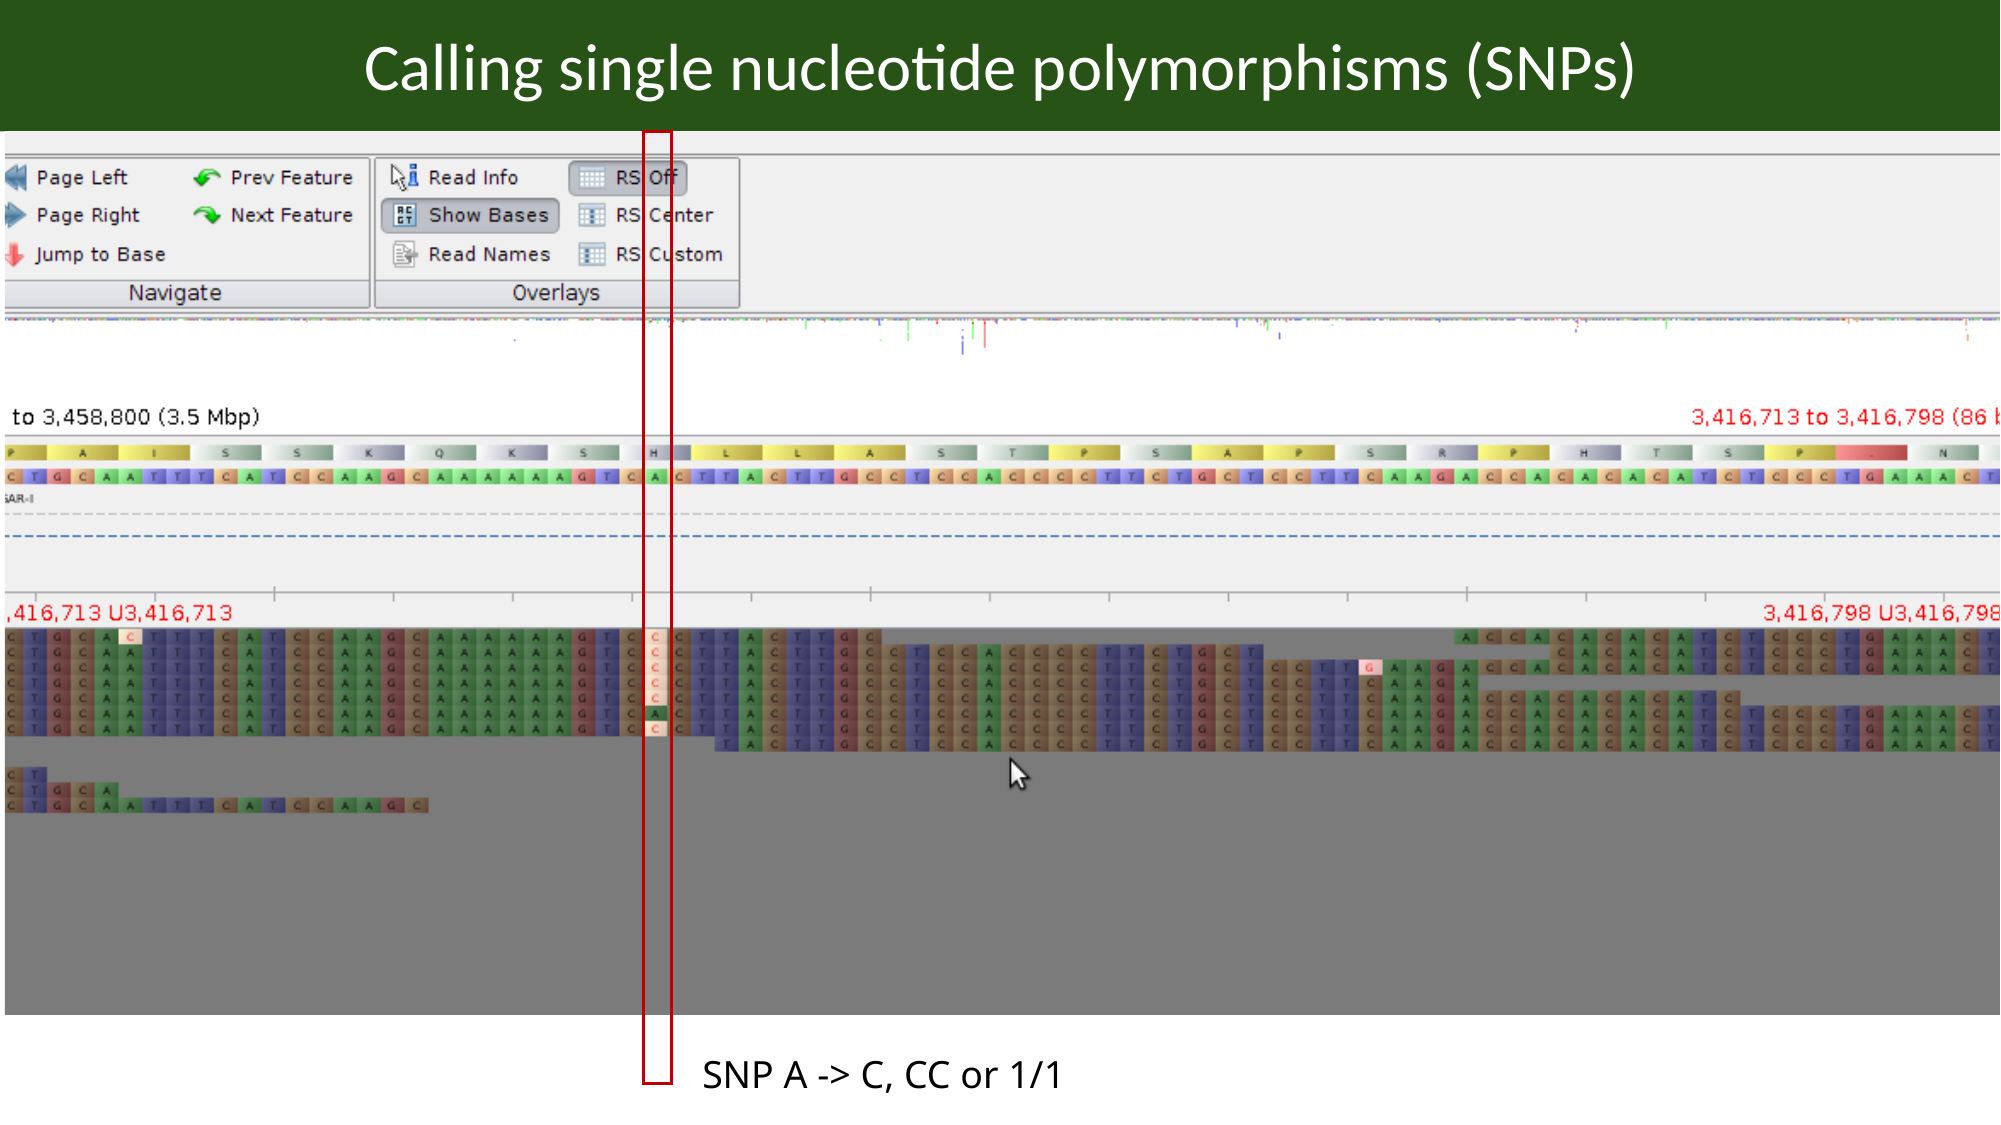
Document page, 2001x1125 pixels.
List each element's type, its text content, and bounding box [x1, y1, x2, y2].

text_box [0, 0, 2000, 133]
text_box Calling single nucleotide polymorphisms (SNPs) [4, 16, 1999, 112]
picture [4, 130, 2000, 1015]
text_box SNP A -> C, CC or 1/1 [687, 1043, 1132, 1104]
text_box [642, 1015, 673, 1085]
